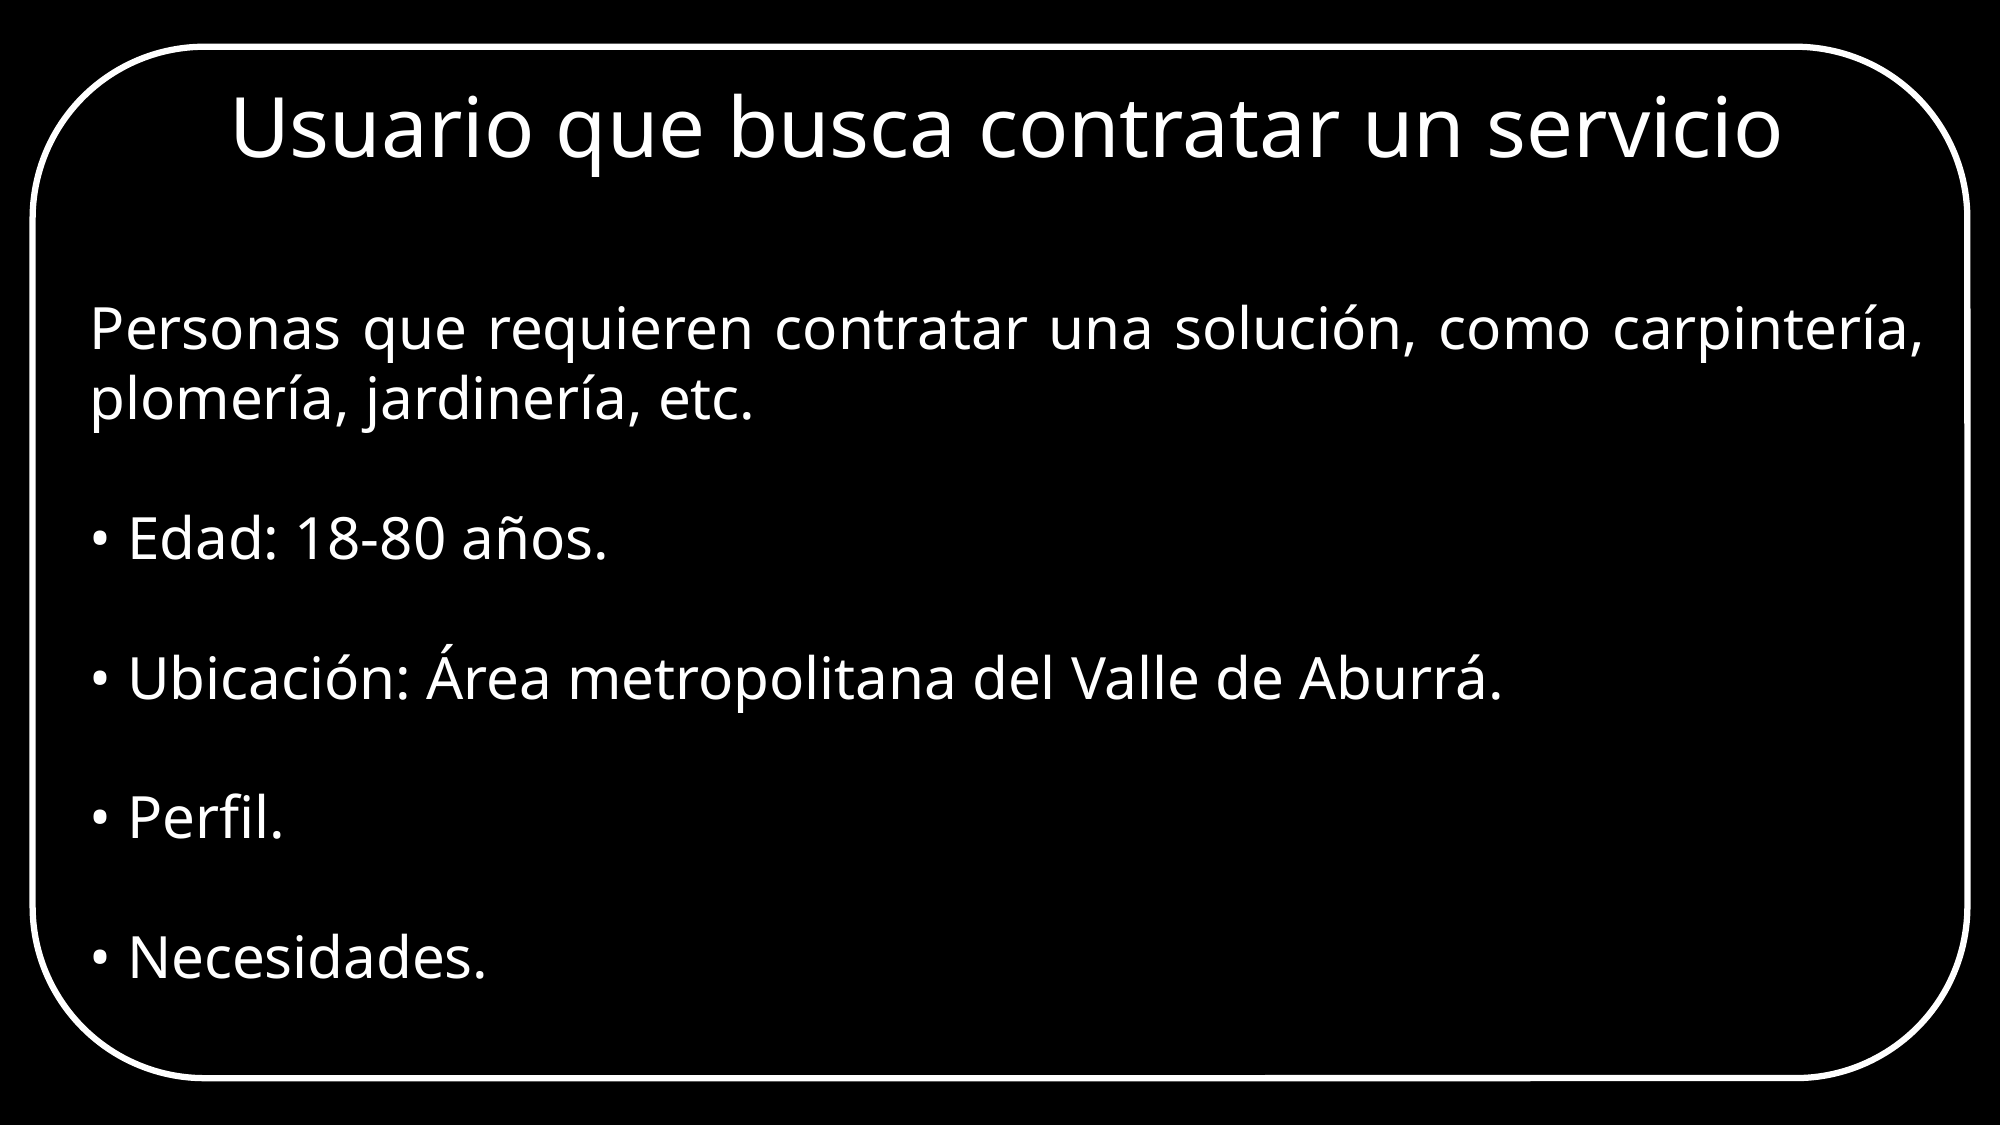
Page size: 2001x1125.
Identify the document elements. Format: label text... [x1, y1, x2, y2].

text_box [31, 45, 1969, 1080]
text_box Personas que requieren contratar una solución, como carpintería, plomería, jardinería, etc. • Edad: 18-80 años. • Ubicación: Área metropolitana del Valle de Aburrá. • Perfil. • Necesidades. [75, 283, 1940, 998]
text_box Usuario que busca contratar un servicio [183, 66, 1831, 182]
